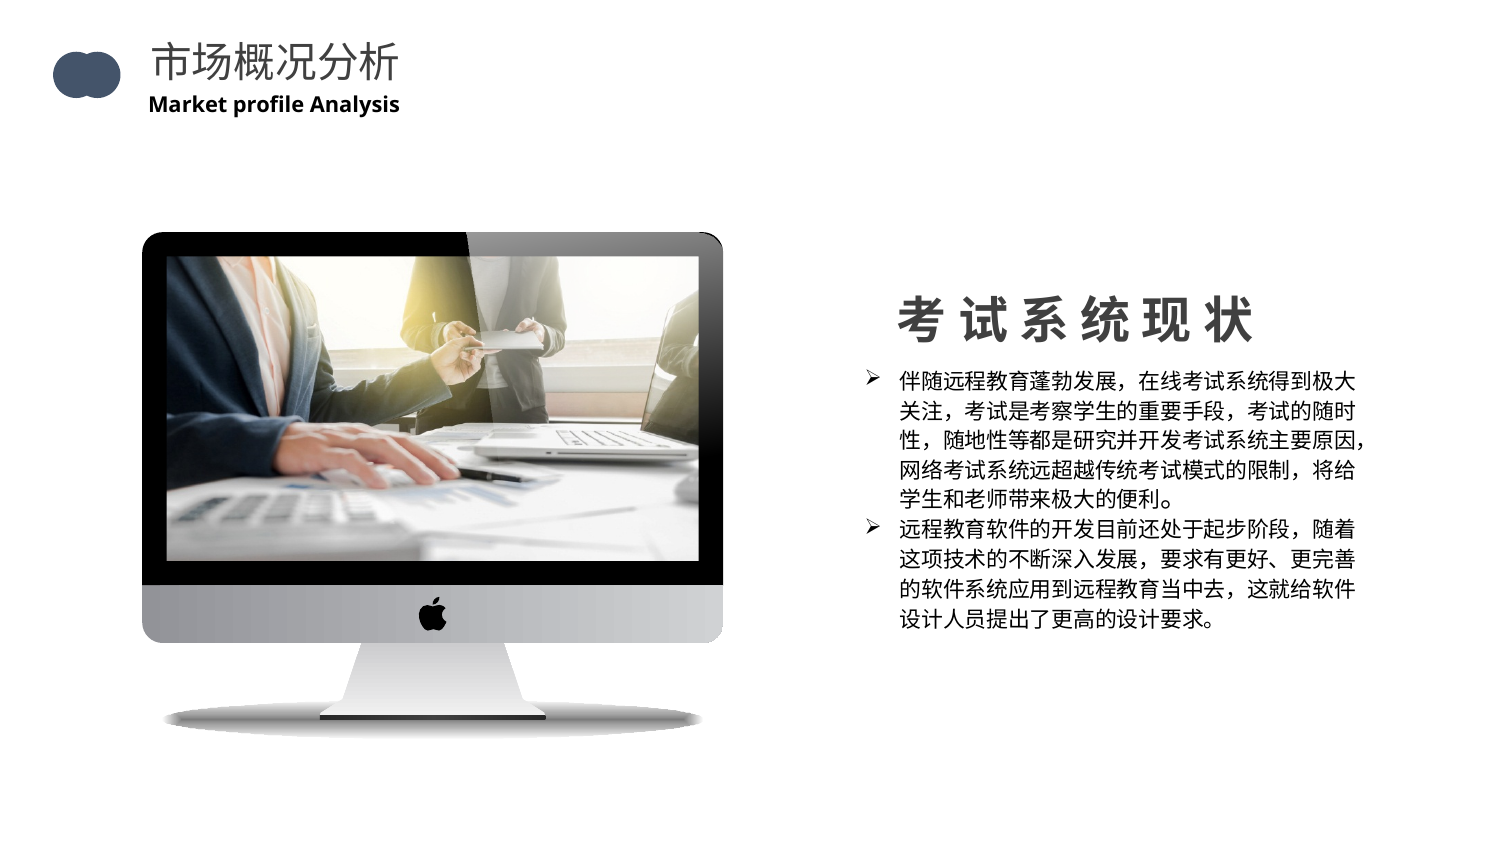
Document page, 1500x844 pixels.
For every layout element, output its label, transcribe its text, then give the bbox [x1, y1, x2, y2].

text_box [141, 231, 724, 739]
text_box 市场概况分析 [149, 35, 551, 86]
text_box Market profile Analysis [148, 90, 549, 117]
text_box 考 试 系 统 现 状 [882, 280, 1358, 356]
text_box 伴随远程教育蓬勃发展，在线考试系统得到极大关注，考试是考察学生的重要手段，考试的随时性，随地性等都是研究并开发考试系统主要原因，网络考试系统远超越传统考试模式的限制，将给学生和老师带来极大的便利。 远程教育软件的开发目前还处于起步阶段，随着这项技术的不断深入发展，要求有更好、更完善的软件系统应用到远程教育当中去，这就给软件设计人员提出了更高的设计要求。 [849, 356, 1386, 669]
text_box [72, 49, 123, 101]
text_box [50, 49, 87, 101]
